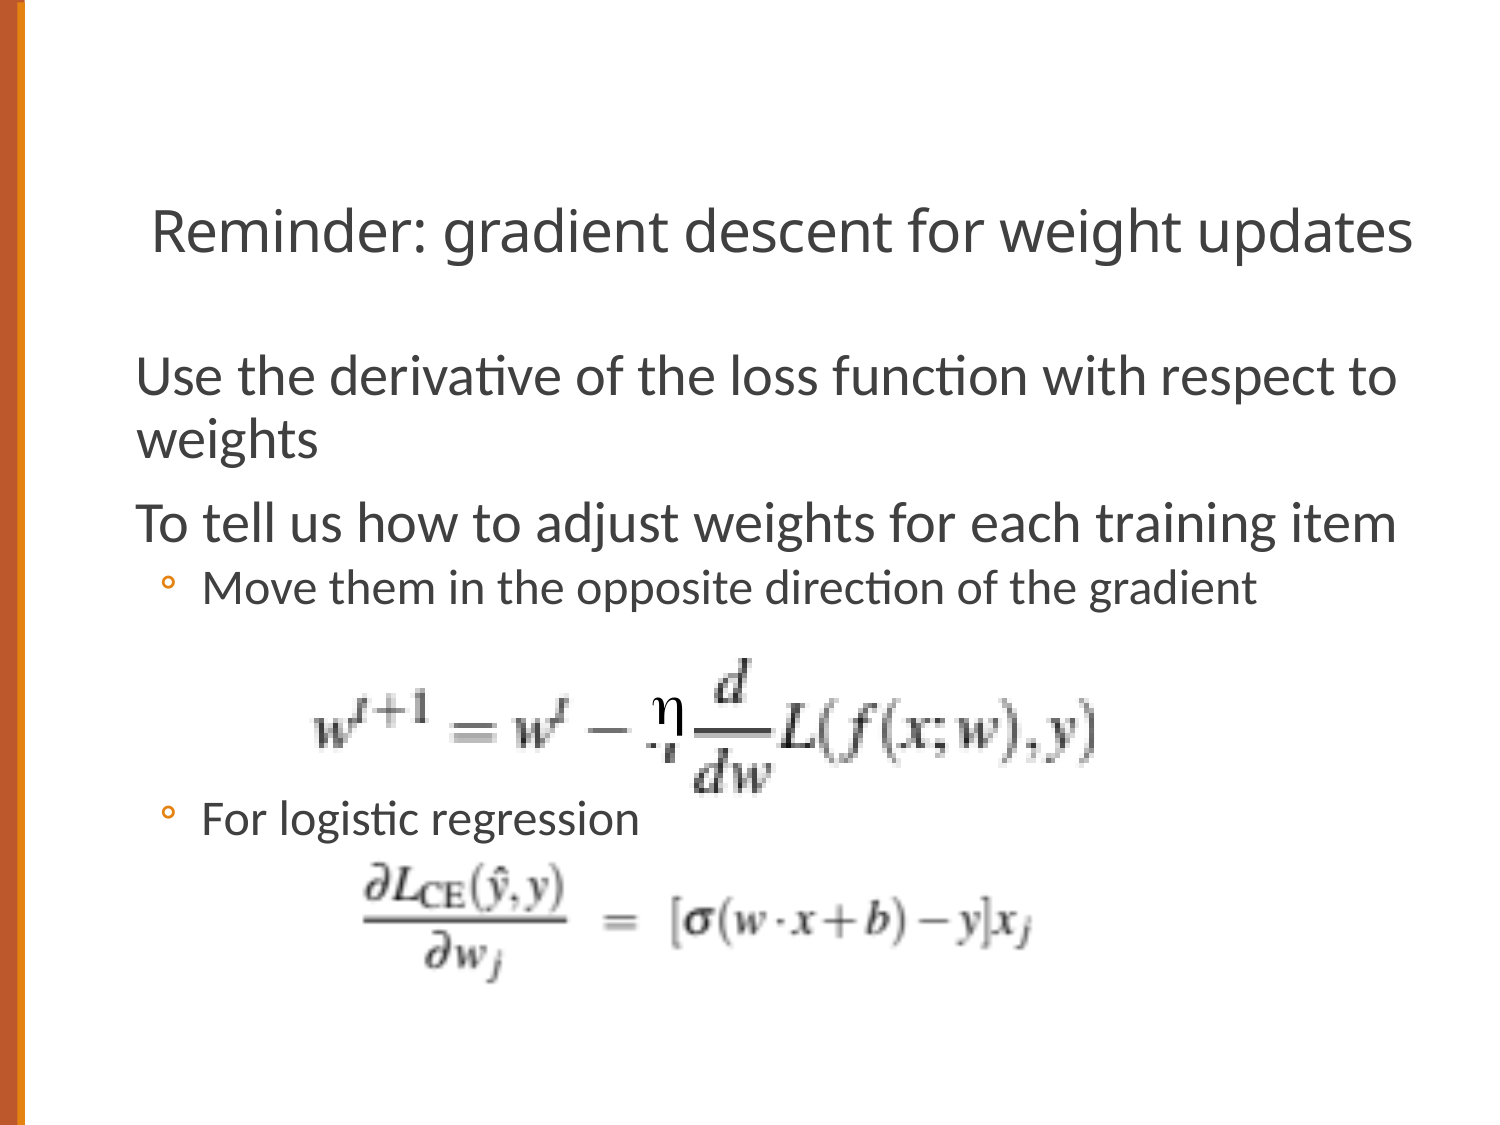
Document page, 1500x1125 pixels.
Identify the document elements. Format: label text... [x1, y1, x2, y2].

title Reminder: gradient descent for weight updates [135, 160, 1444, 272]
picture [299, 657, 1095, 806]
picture [360, 849, 1034, 985]
